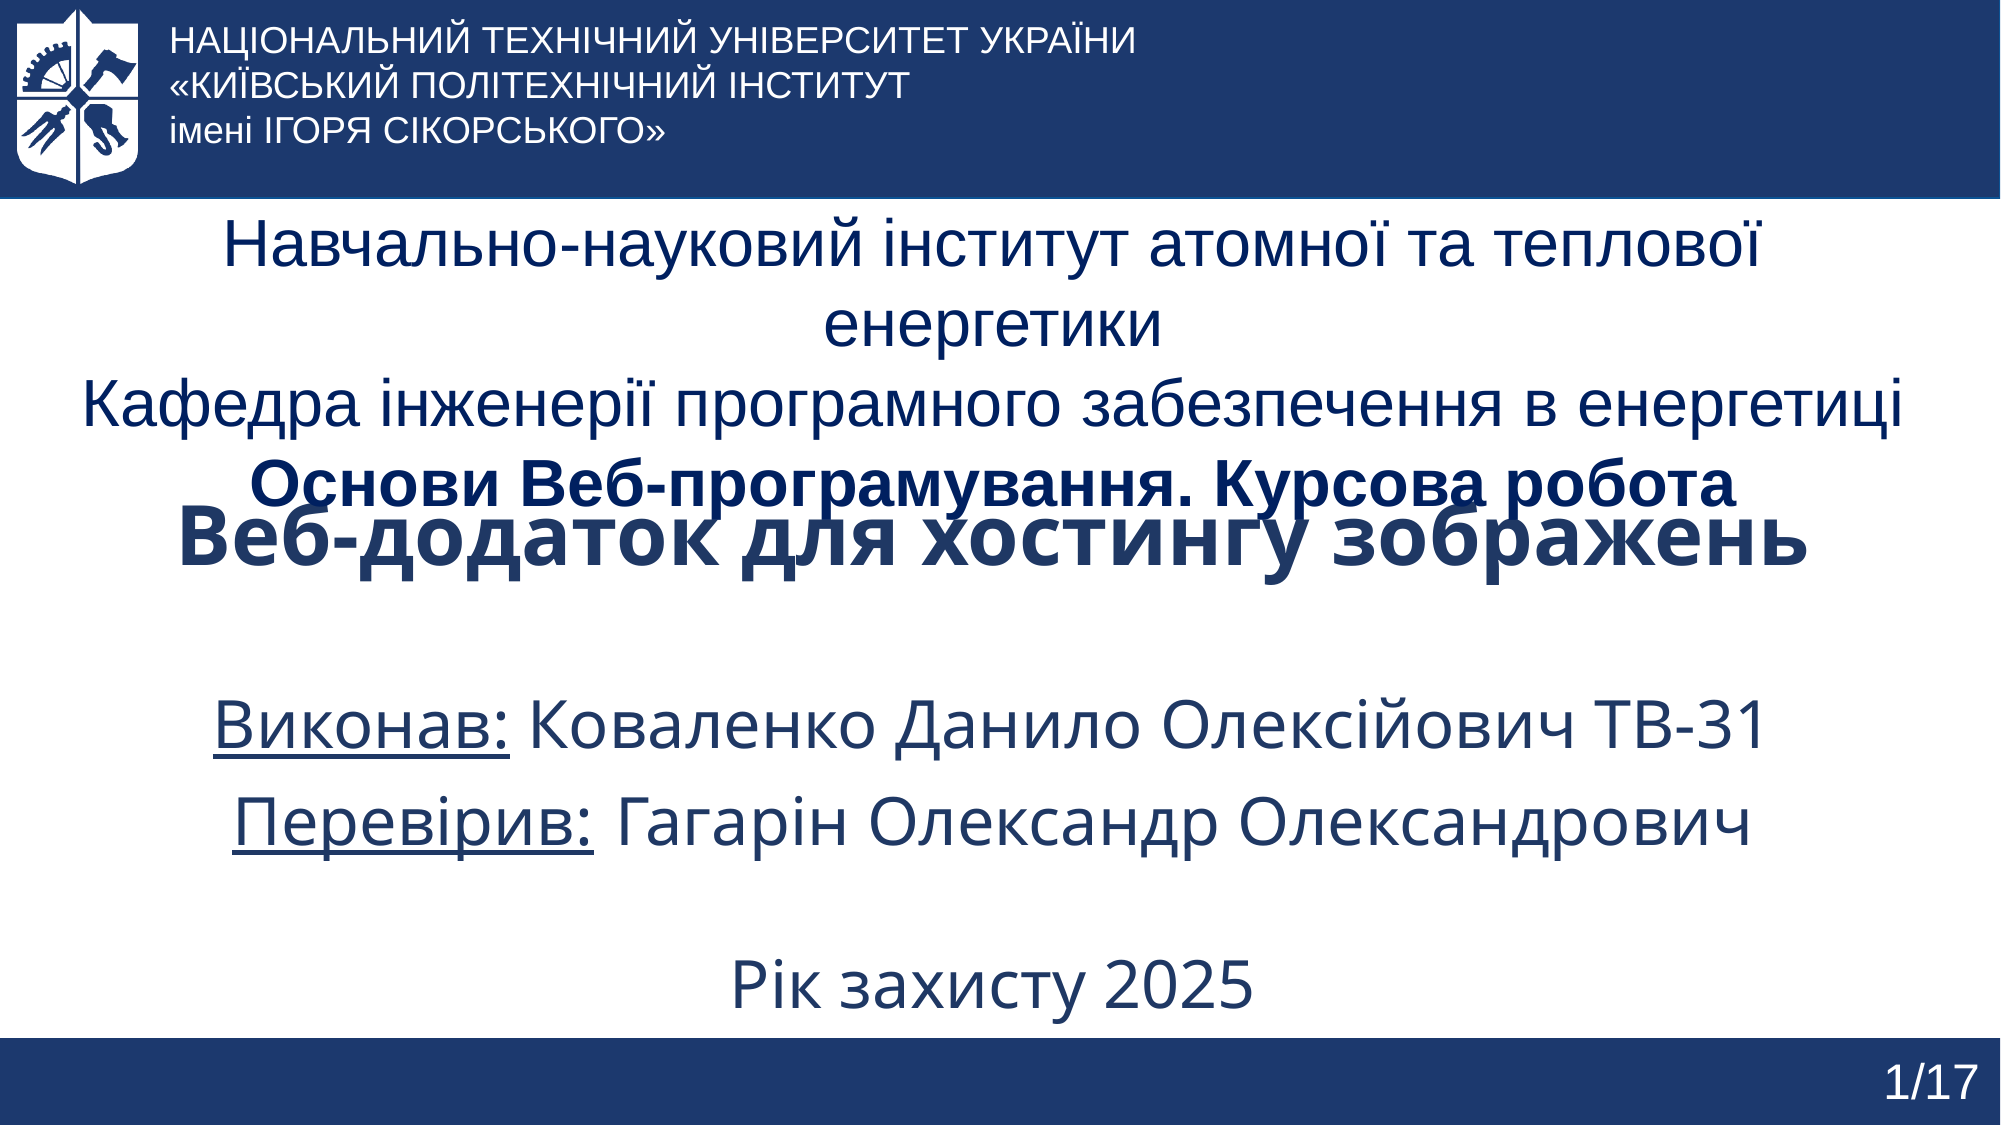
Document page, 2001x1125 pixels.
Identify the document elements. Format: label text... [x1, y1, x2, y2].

text_box НАЦІОНАЛЬНИЙ ТЕХНІЧНИЙ УНІВЕРСИТЕТ УКРАЇНИ «КИЇВСЬКИЙ ПОЛІТЕХНІЧНИЙ ІНСТИТУТ імені ІГОРЯ СІКОРСЬКОГО» [154, 8, 1166, 159]
title Веб-додаток для хостингу зображень Виконав: Коваленко Данило Олексійович ТВ-31 Перевірив: Гагарін Олександр Олександрович Рік захисту 2025 [36, 527, 1950, 1022]
text_box Навчально-науковий інститут атомної та теплової енергетики Кафедра інженерії програмного забезпечення в енергетиці Основи Веб-програмування. Курсова робота [36, 191, 1950, 527]
picture [17, 9, 138, 184]
text_box 1/17 [1830, 1041, 1996, 1117]
